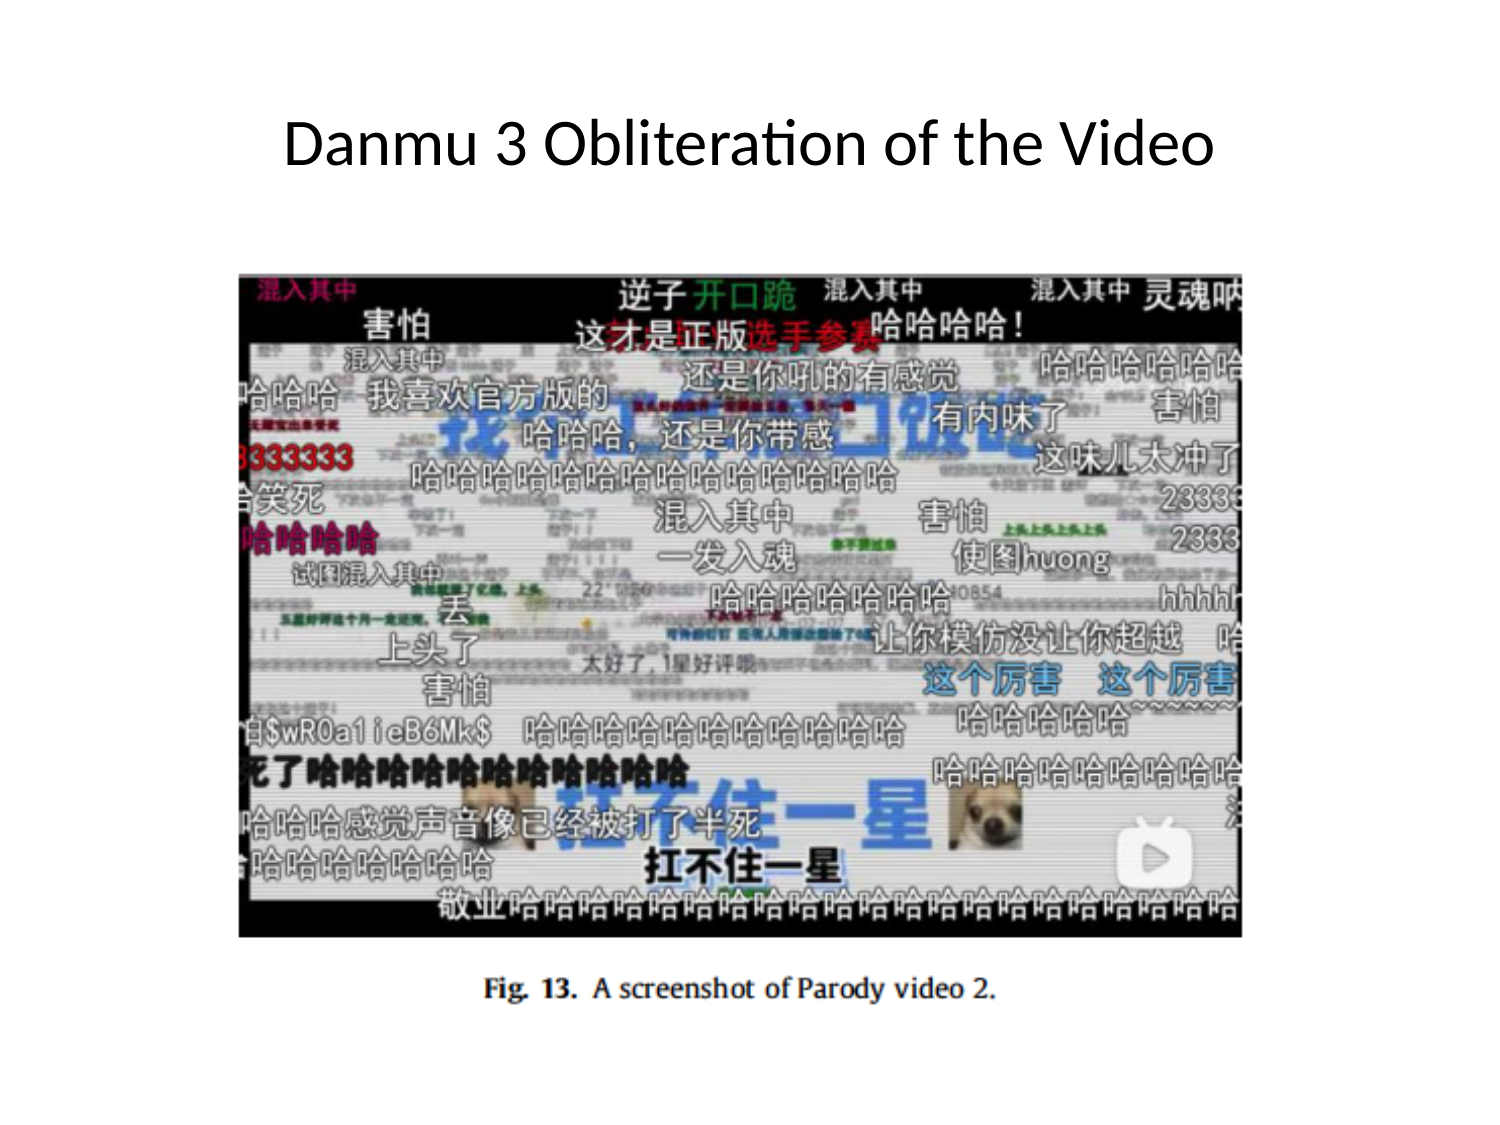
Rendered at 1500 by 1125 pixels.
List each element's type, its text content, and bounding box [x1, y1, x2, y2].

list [213, 244, 1287, 1037]
title Danmu 3 Obliteration of the Video [75, 45, 1425, 233]
